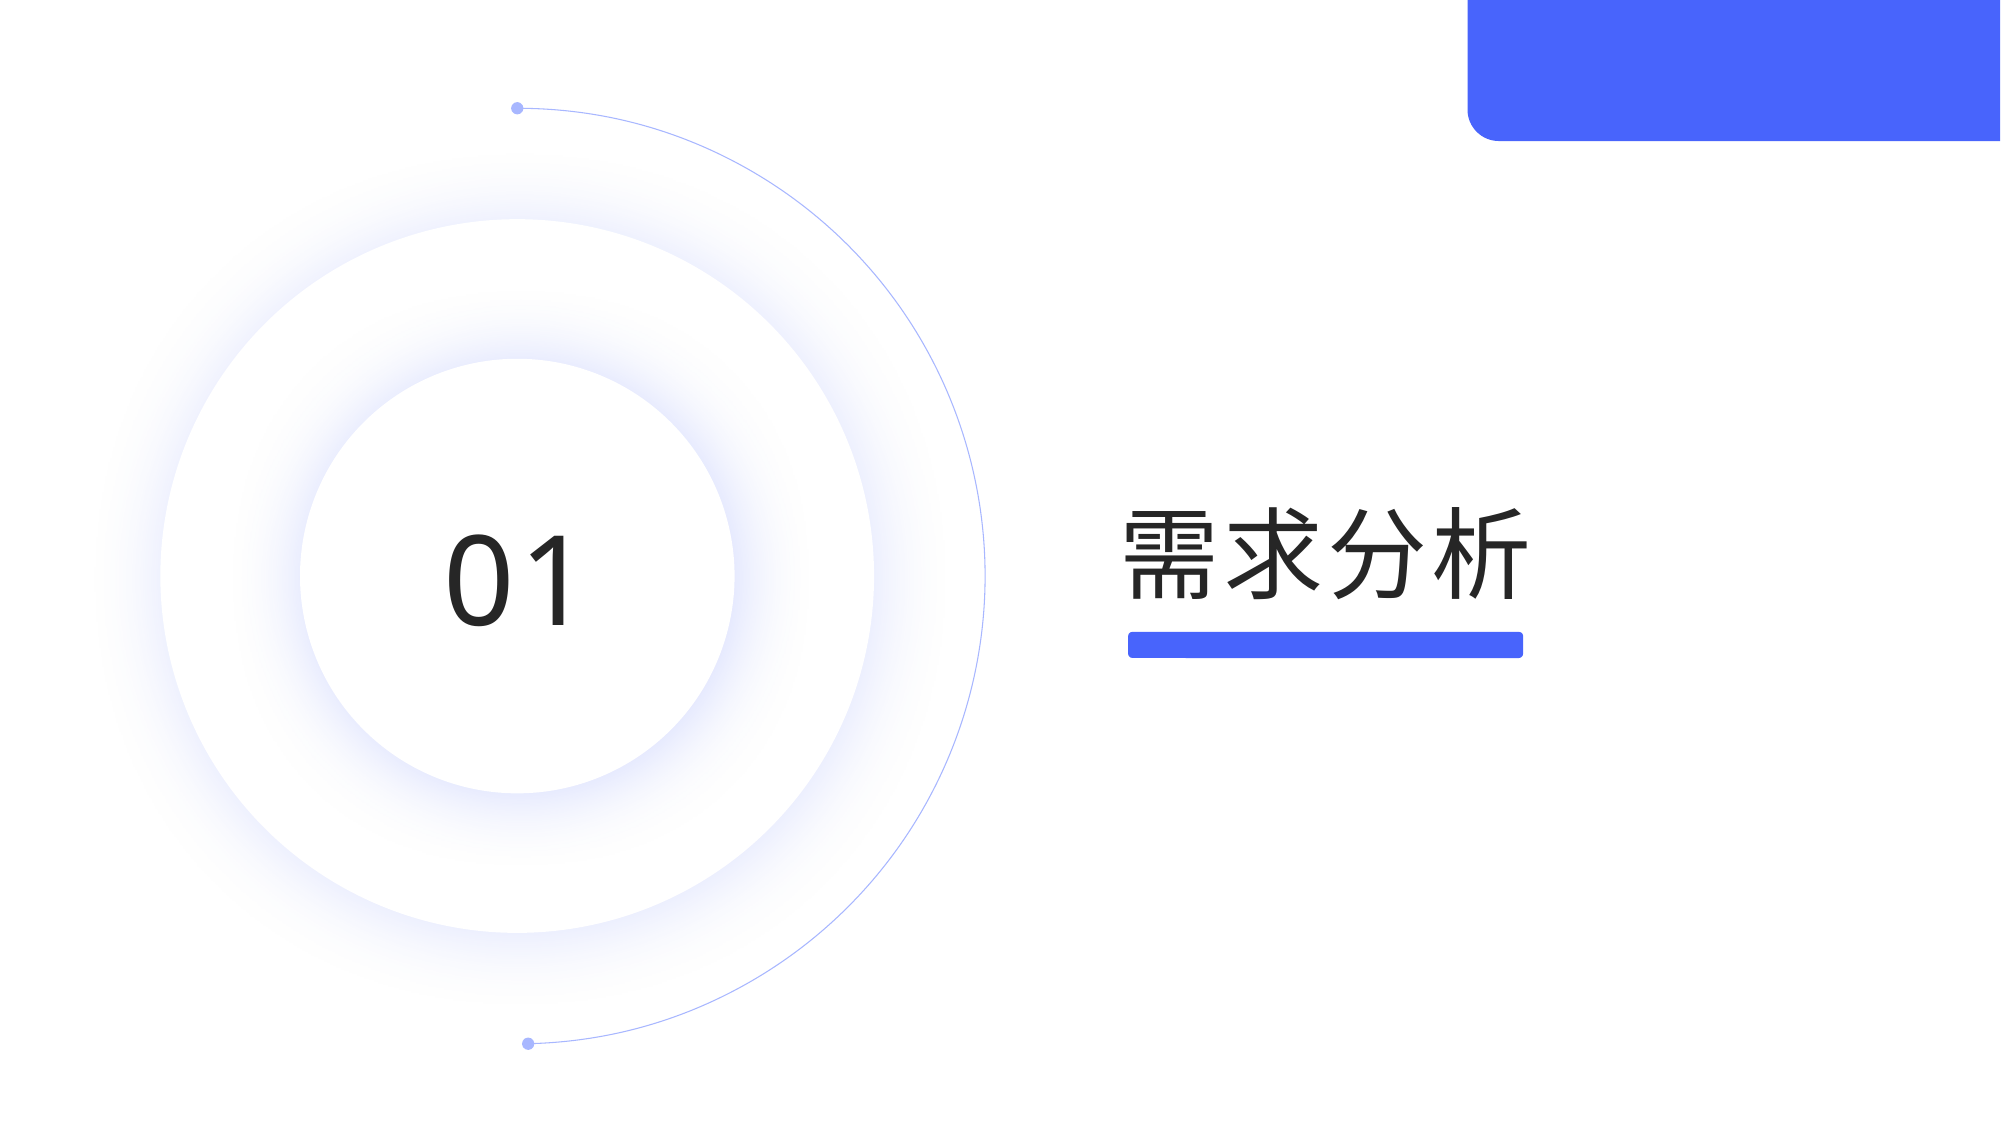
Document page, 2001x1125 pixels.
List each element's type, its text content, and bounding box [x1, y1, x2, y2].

title 需求分析 [1104, 343, 1926, 620]
list 01 [300, 492, 735, 692]
